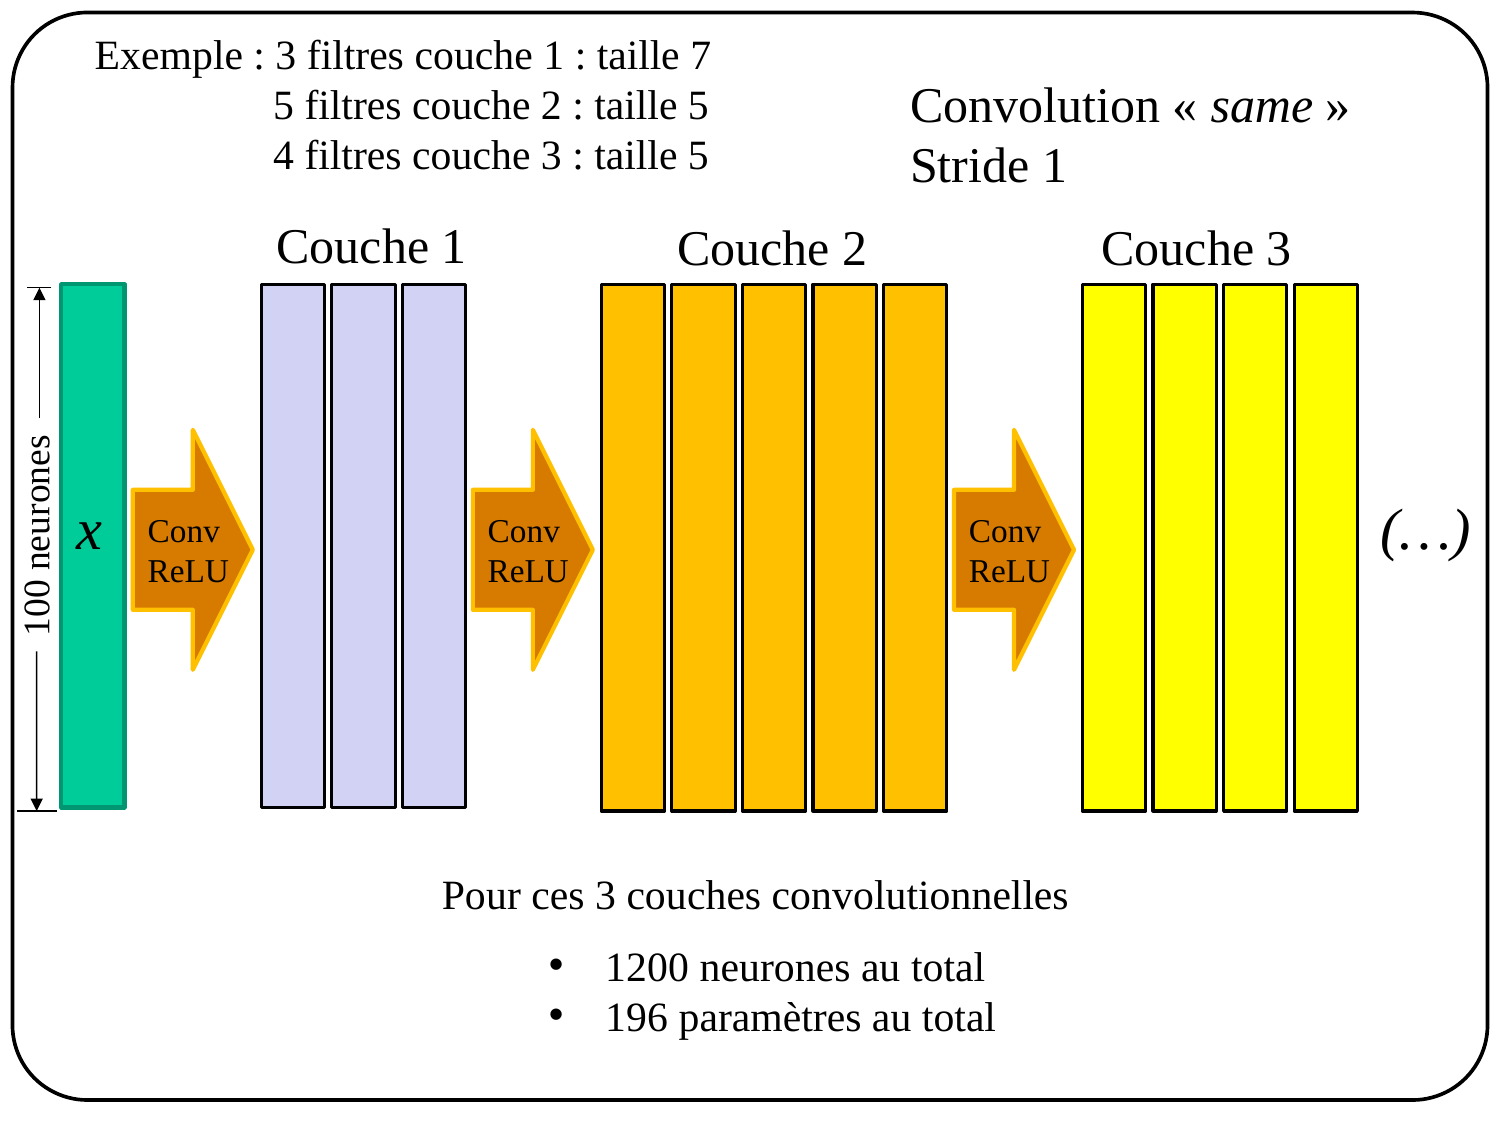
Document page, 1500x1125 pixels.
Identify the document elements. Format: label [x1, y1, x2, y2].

text_box [534, 932, 1012, 1047]
text_box [472, 208, 949, 813]
text_box [427, 860, 1085, 925]
text_box [83, 523, 95, 548]
text_box [4, 420, 58, 812]
text_box [79, 20, 727, 185]
text_box [1365, 484, 1486, 569]
text_box [132, 206, 482, 810]
text_box [27, 287, 52, 419]
text_box [953, 208, 1360, 813]
text_box [895, 65, 1366, 201]
